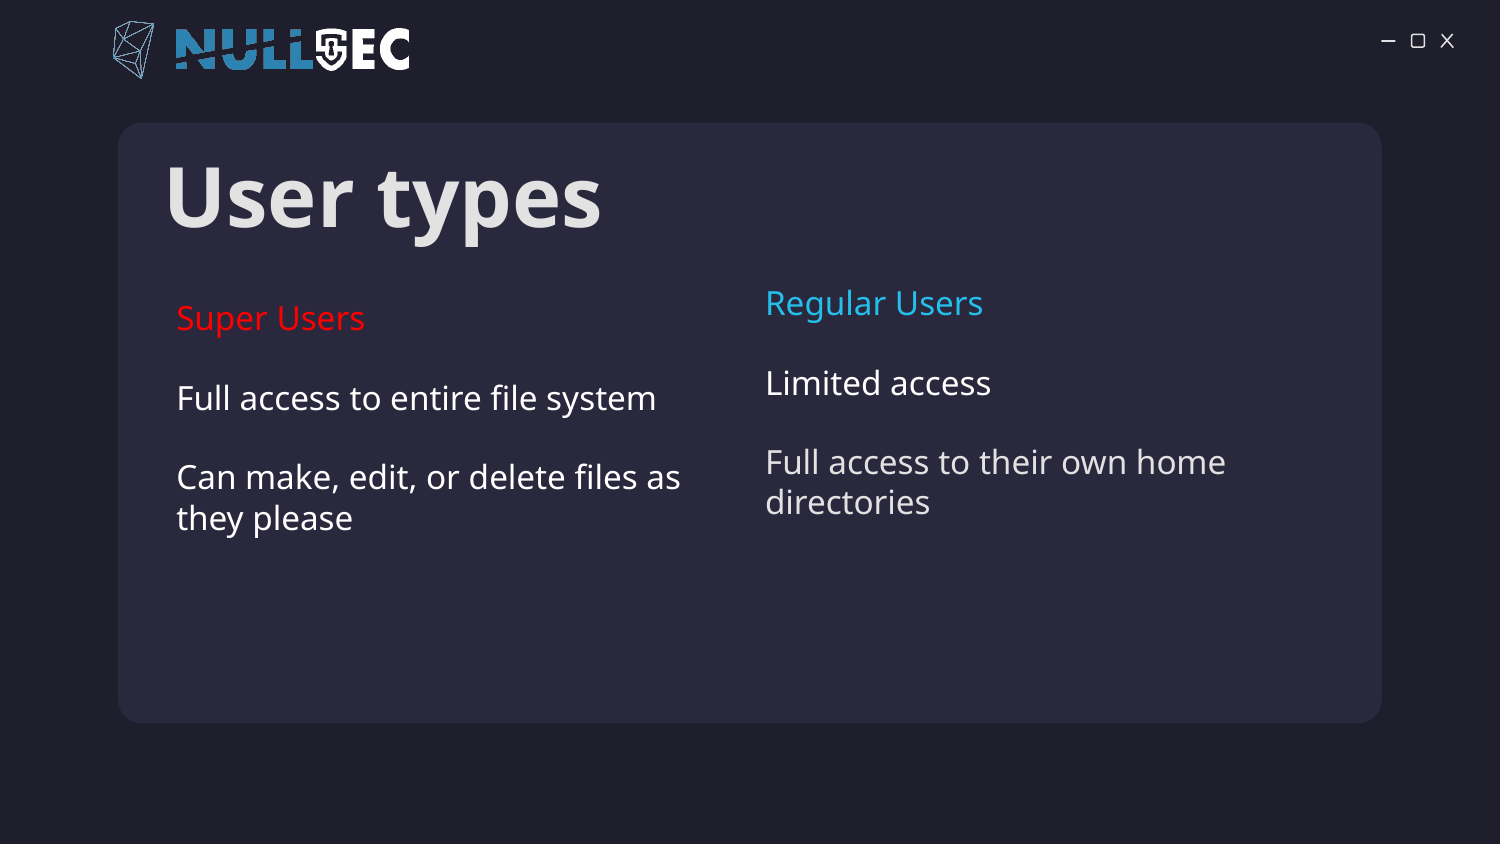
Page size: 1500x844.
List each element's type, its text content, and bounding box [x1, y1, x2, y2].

picture [176, 28, 409, 71]
picture [113, 21, 154, 79]
title User types [148, 135, 1411, 253]
subtitle Super Users Full access to entire file system Can make, edit, or delete files as they please [161, 266, 741, 607]
text_box Regular Users Limited access Full access to their own home directories [749, 266, 1329, 607]
